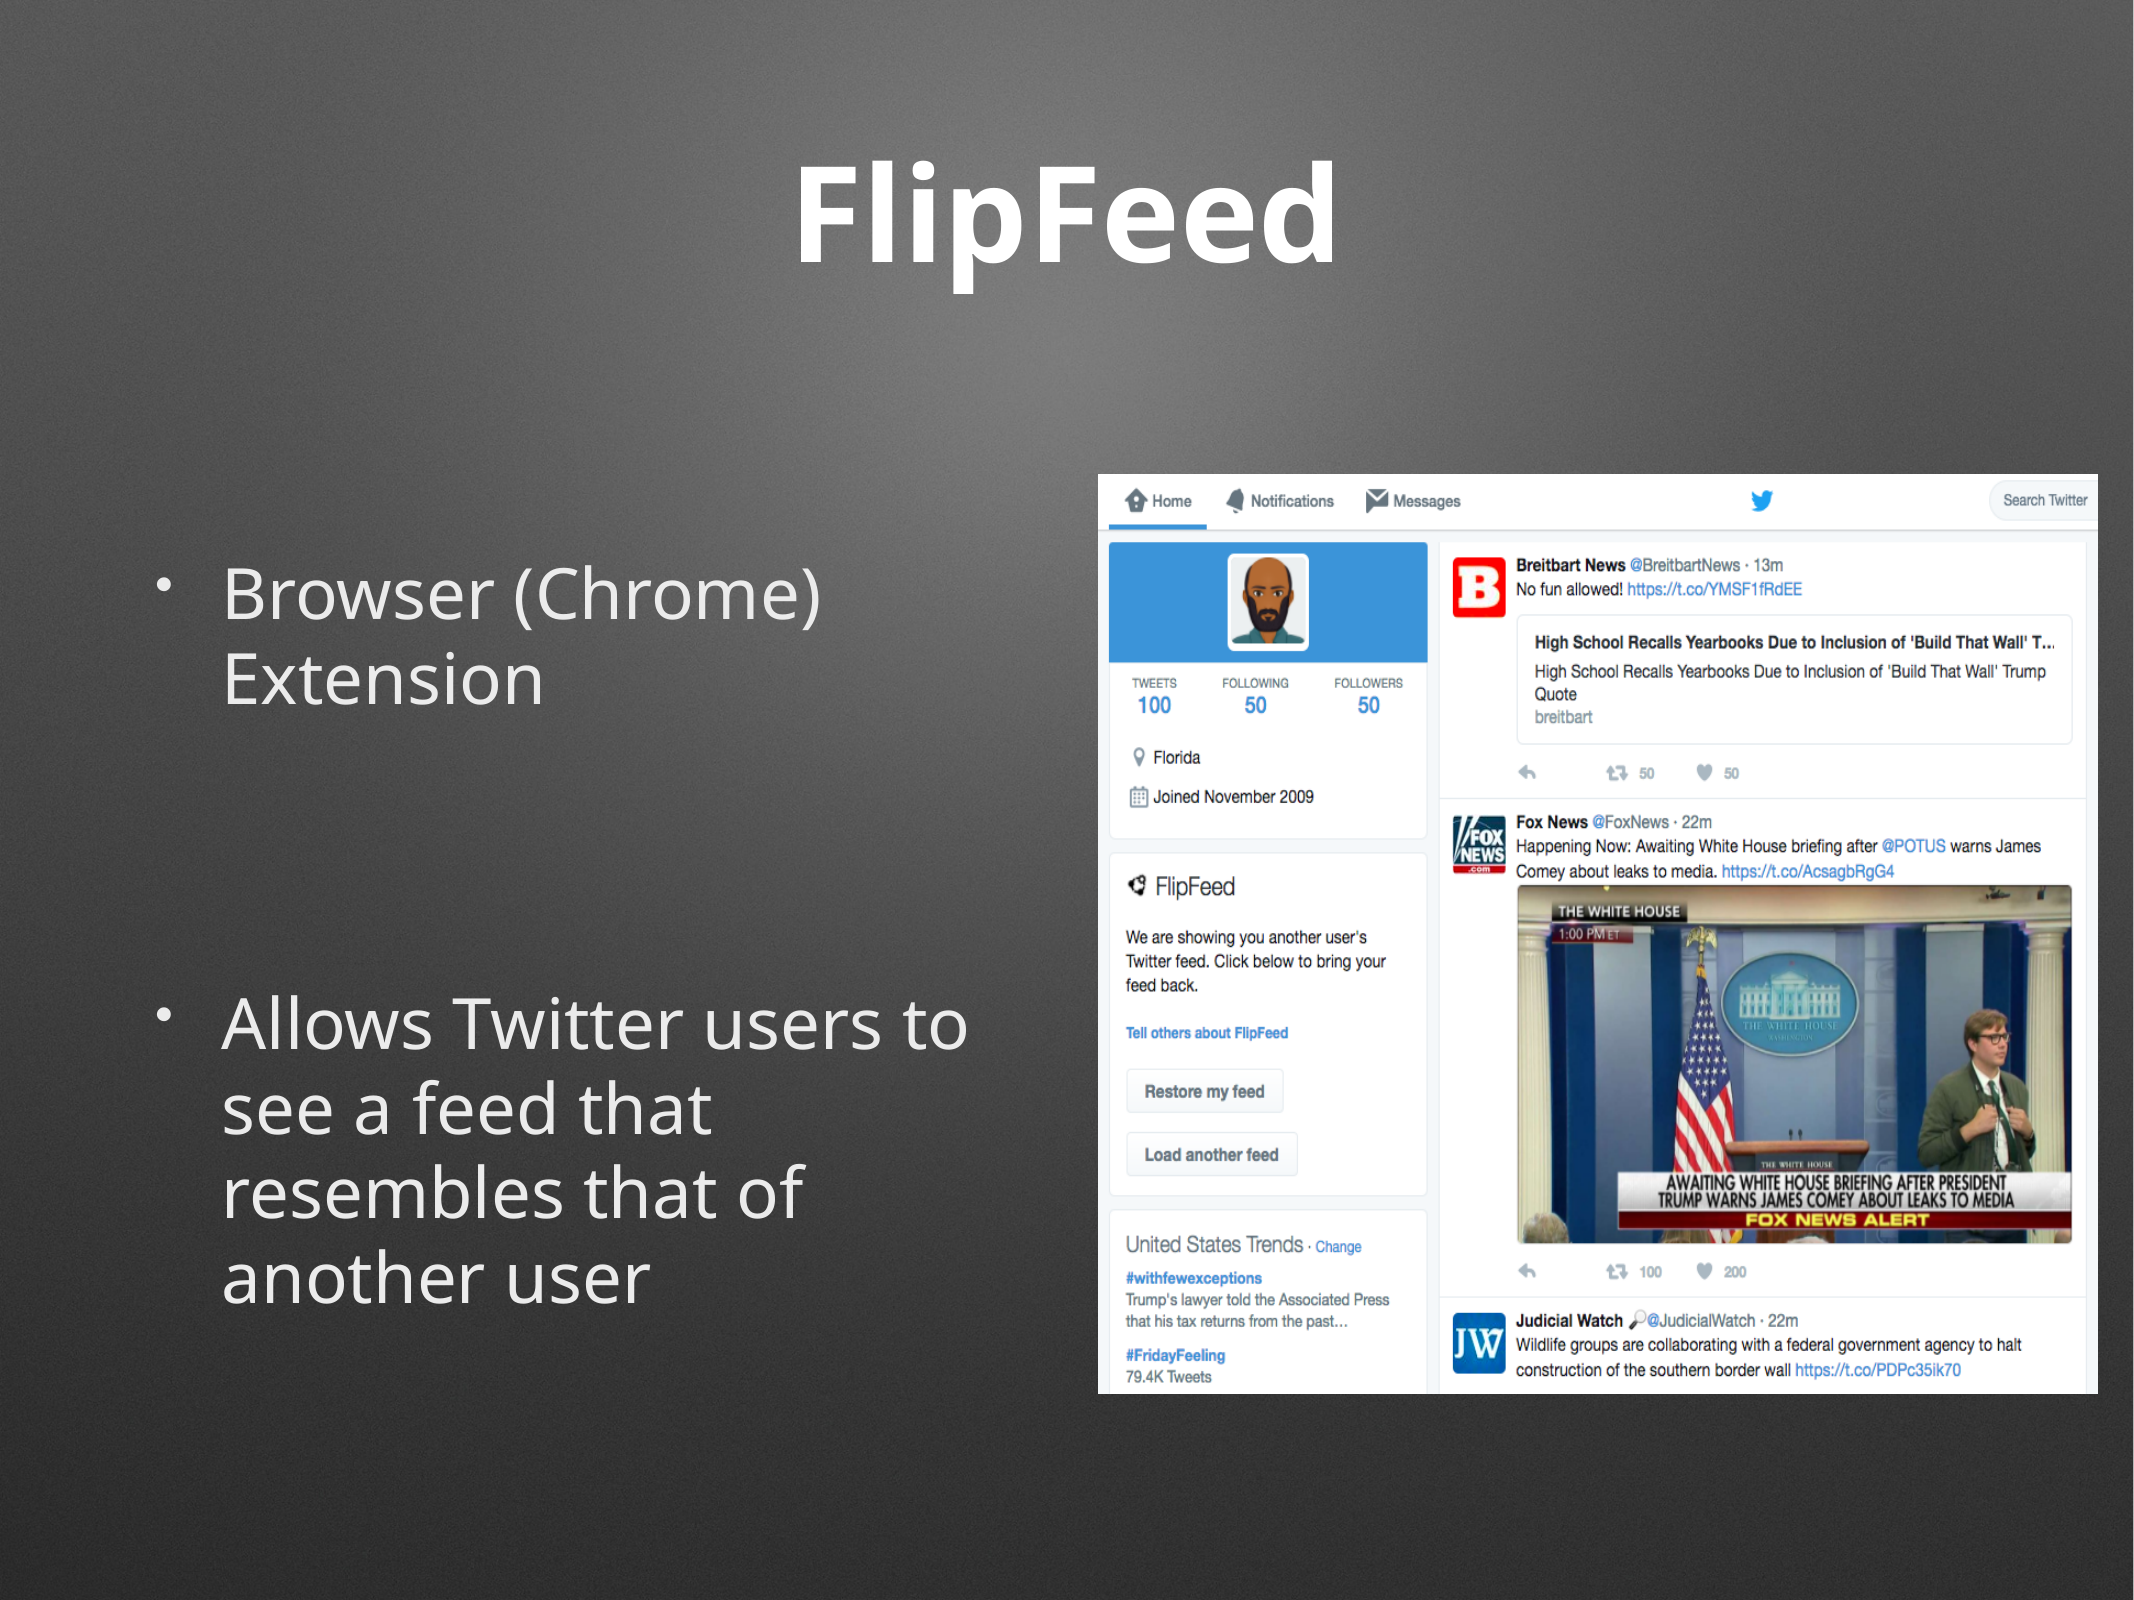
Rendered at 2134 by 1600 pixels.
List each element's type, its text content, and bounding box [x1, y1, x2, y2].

picture [0, 0, 2134, 1600]
title FlipFeed [124, 32, 2009, 386]
list Browser (Chrome) Extension Allows Twitter users to see a feed that resembles that of another user [146, 425, 1035, 1442]
